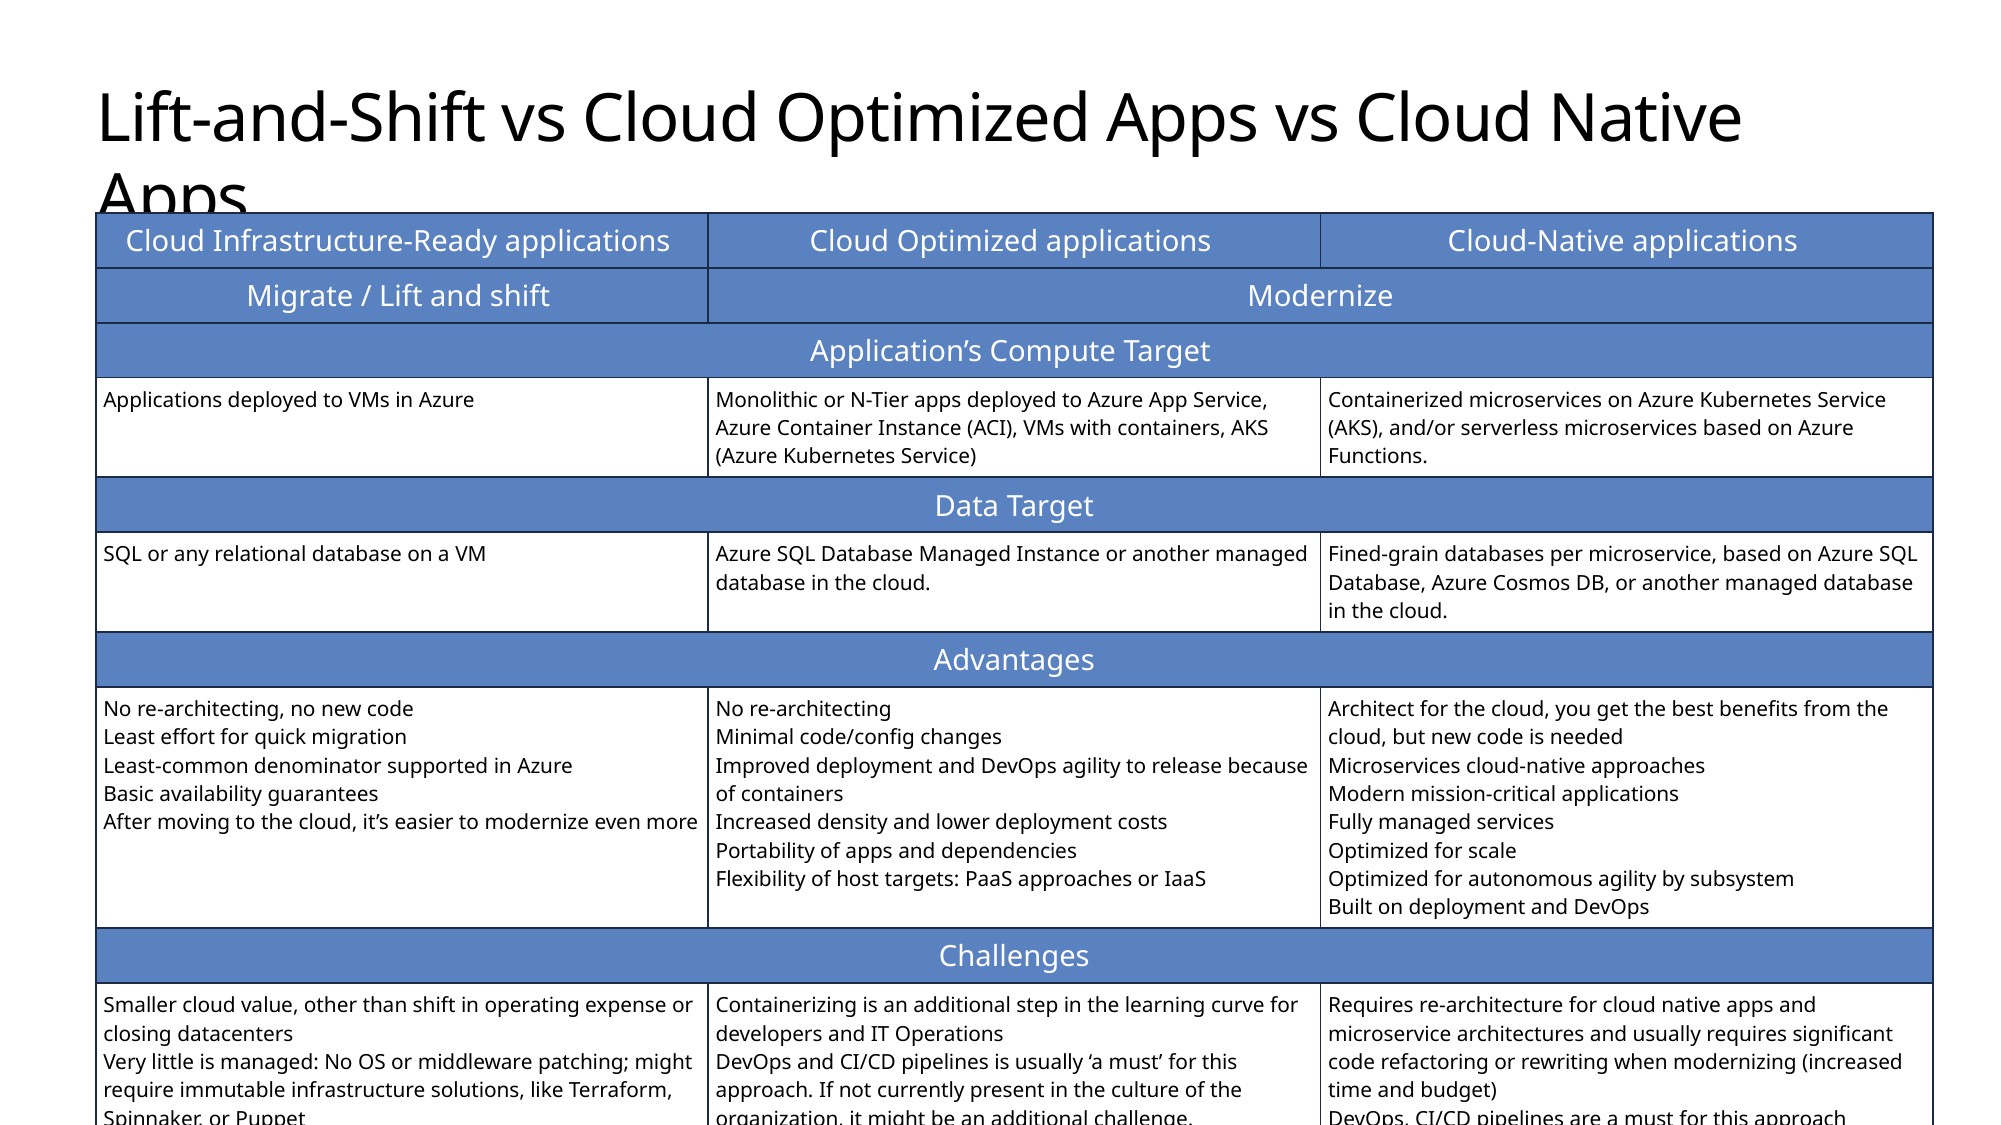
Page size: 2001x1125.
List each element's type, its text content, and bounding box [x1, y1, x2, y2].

table_header Cloud-Native applications [1321, 214, 1932, 267]
table_cell No re-architecting, no new code Least effort for quick migration Least-common denominator supported in Azure Basic availability guarantees After moving to the cloud, it’s easier to modernize even more [97, 688, 707, 927]
table_cell Architect for the cloud, you get the best benefits from the cloud, but new code is needed Microservices cloud-native approaches Modern mission-critical applications Fully managed services Optimized for scale Optimized for autonomous agility by subsystem Built on deployment and DevOps [1321, 688, 1932, 927]
title Lift-and-Shift vs Cloud Optimized Apps vs Cloud Native Apps [96, 75, 1904, 156]
table_cell Containerized microservices on Azure Kubernetes Service (AKS), and/or serverless microservices based on Azure Functions. [1321, 378, 1932, 476]
table_cell SQL or any relational database on a VM [97, 533, 707, 631]
table_cell No re-architecting Minimal code/config changes Improved deployment and DevOps agility to release because of containers Increased density and lower deployment costs Portability of apps and dependencies Flexibility of host targets: PaaS approaches or IaaS [709, 688, 1320, 927]
table_cell Application’s Compute Target [97, 324, 1932, 377]
table_cell Fined-grain databases per microservice, based on Azure SQL Database, Azure Cosmos DB, or another managed database in the cloud. [1321, 533, 1932, 631]
table_cell Challenges [97, 929, 1932, 982]
table_cell Advantages [97, 633, 1932, 686]
table_cell Modernize [709, 269, 1932, 322]
table_cell Containerizing is an additional step in the learning curve for developers and IT Operations DevOps and CI/CD pipelines is usually ‘a must’ for this approach. If not currently present in the culture of the organization, it might be an additional challenge. [709, 984, 1320, 1125]
table_cell Data Target [97, 478, 1932, 531]
table_header Cloud Optimized applications [709, 214, 1320, 267]
table_cell Requires re-architecture for cloud native apps and microservice architectures and usually requires significant code refactoring or rewriting when modernizing (increased time and budget) DevOps, CI/CD pipelines are a must for this approach It often requires a culture change in the organization [1321, 984, 1932, 1125]
table_cell Smaller cloud value, other than shift in operating expense or closing datacenters Very little is managed: No OS or middleware patching; might require immutable infrastructure solutions, like Terraform, Spinnaker, or Puppet [97, 984, 707, 1125]
table_cell Azure SQL Database Managed Instance or another managed database in the cloud. [709, 533, 1320, 631]
table_cell Monolithic or N-Tier apps deployed to Azure App Service, Azure Container Instance (ACI), VMs with containers, AKS (Azure Kubernetes Service) [709, 378, 1320, 476]
table_cell Migrate / Lift and shift [97, 269, 707, 322]
table_header Cloud Infrastructure-Ready applications [97, 214, 707, 267]
table_cell Applications deployed to VMs in Azure [97, 378, 707, 476]
